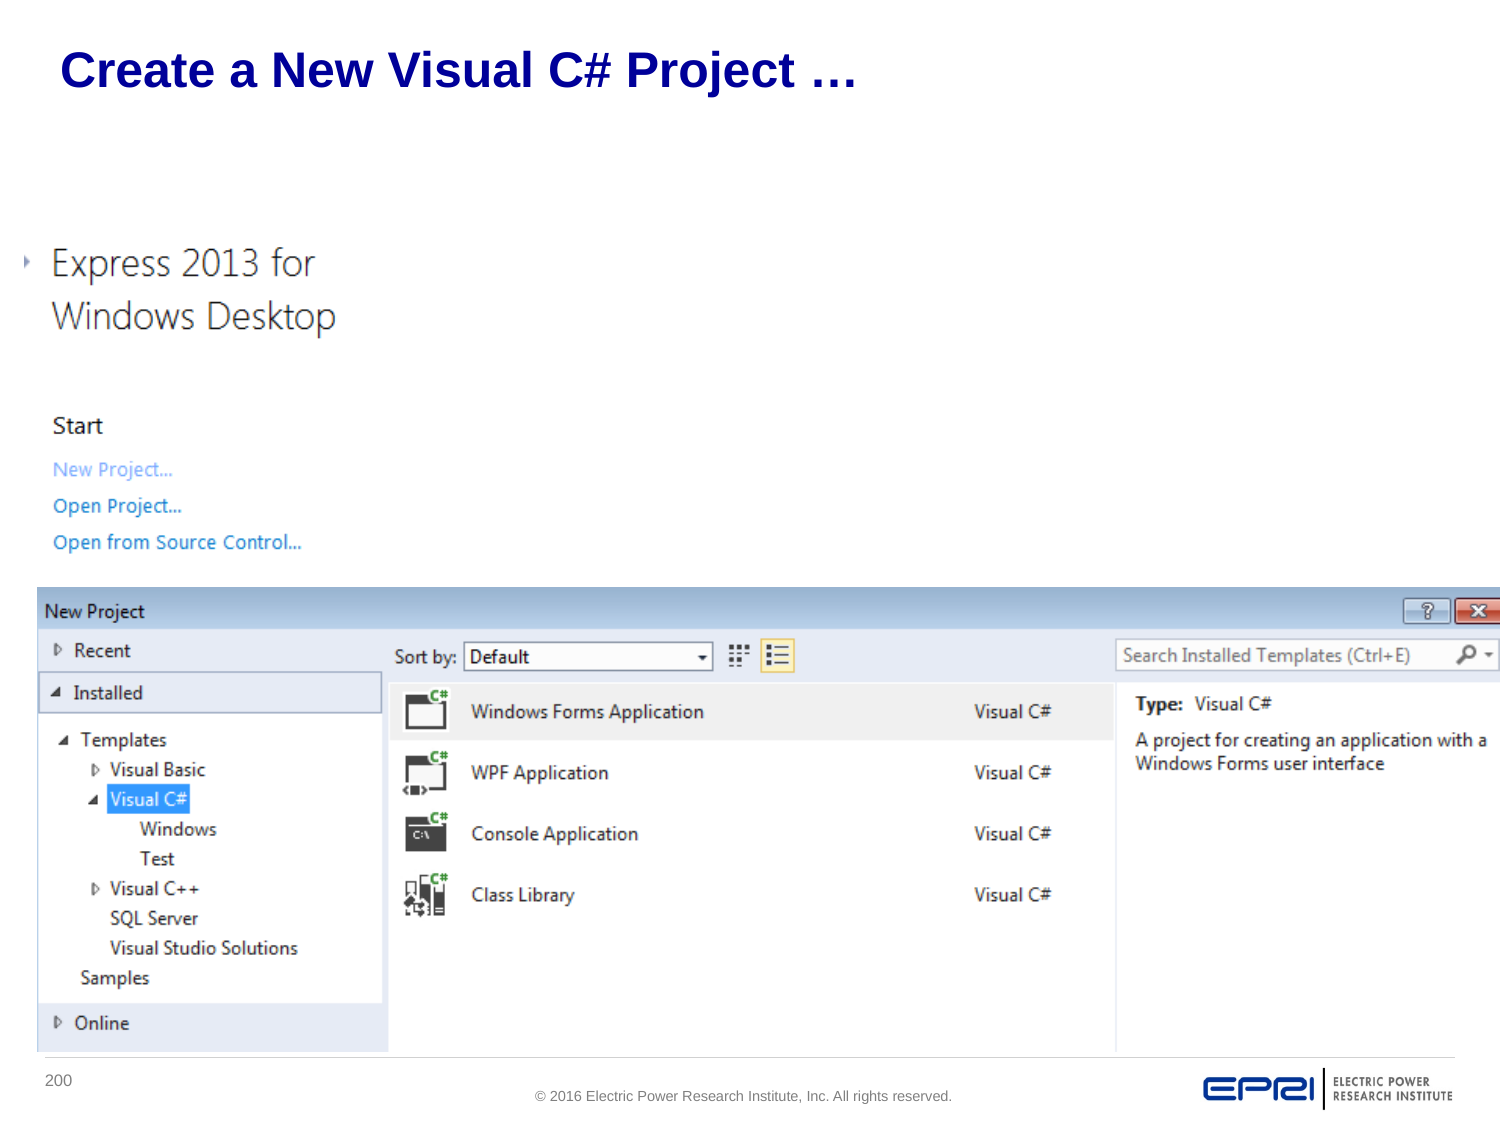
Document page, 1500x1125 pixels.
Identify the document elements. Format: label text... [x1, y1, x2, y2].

title Create a New Visual C# Project … [44, 29, 1456, 151]
picture [37, 587, 1500, 1052]
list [24, 199, 379, 613]
picture [1200, 1064, 1455, 1113]
